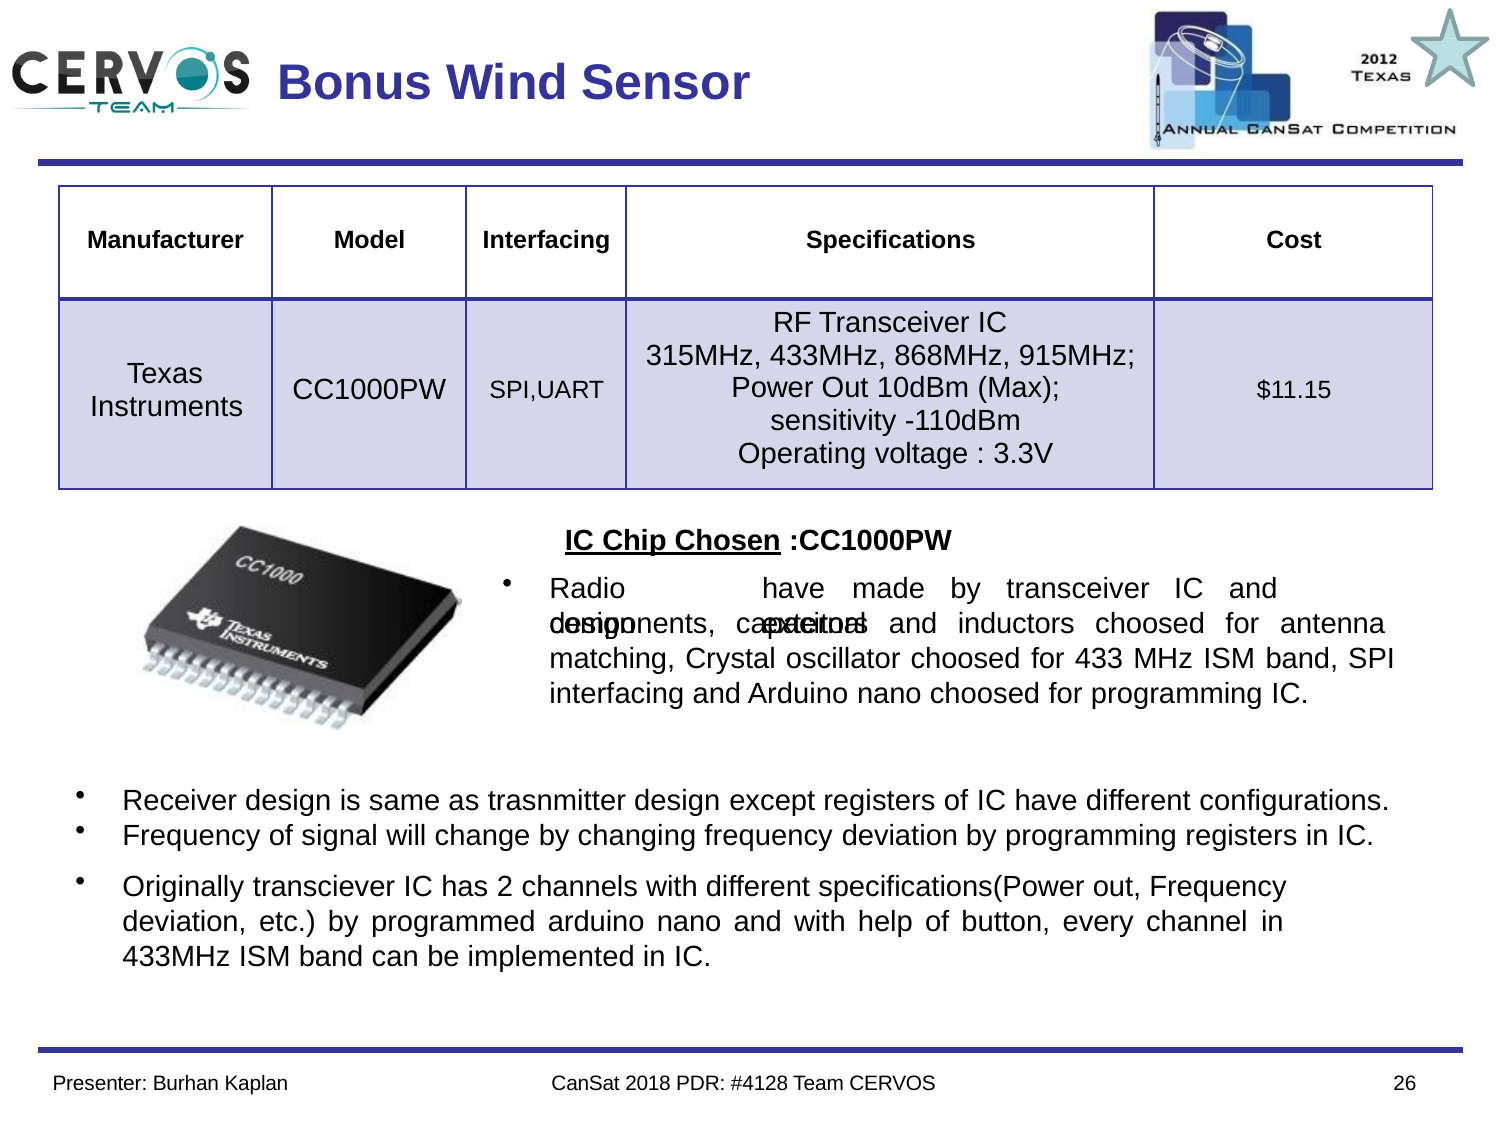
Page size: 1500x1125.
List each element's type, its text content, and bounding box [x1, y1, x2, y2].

text_box [1337, 37, 1426, 101]
table_header Specifications [627, 187, 1153, 297]
text_box [135, 525, 463, 730]
table_cell SPI,UART [467, 301, 625, 488]
text_box 27 [1389, 1069, 1439, 1095]
table_cell RF Transceiver IC 315MHz, 433MHz, 868MHz, 915MHz; Power Out 10dBm (Max); sensitivity -110dBm Operating voltage : 3.3V [627, 301, 1153, 488]
text_box [1412, 10, 1488, 86]
text_box have made by transceiver IC and external [760, 567, 1407, 602]
text_box [1142, 1, 1458, 156]
table_header Cost [1155, 187, 1432, 297]
text_box [12, 47, 250, 113]
text_box Presenter: Burhan Kaplan [50, 1069, 299, 1095]
text_box Radio design [500, 567, 739, 602]
title Bonus Wind Sensor [275, 47, 754, 185]
table_cell CC1000PW [273, 301, 465, 488]
table_cell Texas Instruments [60, 301, 271, 488]
text_box IC Chip Chosen :CC1000PW [562, 519, 956, 557]
table_header Model [273, 187, 465, 297]
footer CanSat 2018 PDR: #4128 Team CERVOS [549, 1069, 951, 1125]
table_header Interfacing [467, 187, 625, 297]
table_header Manufacturer [60, 187, 271, 297]
table_cell $11.15 [1155, 301, 1432, 488]
text_box [12, 12, 251, 157]
text_box components, capacitors and inductors choosed for antenna matching, Crystal oscillator choosed for 433 MHz ISM band, SPI interfacing and Arduino nano choosed for programming IC. Receiver design is same as trasnmitter design except registers of IC have different configurations. Frequency of signal will change by changing frequency deviation by programming registers in IC. Originally transciever IC has 2 channels with different specifications(Power out, Frequency deviation, etc.) by programmed arduino nano and with help of button, every channel in 433MHz ISM band can be implemented in IC. [73, 602, 1407, 973]
